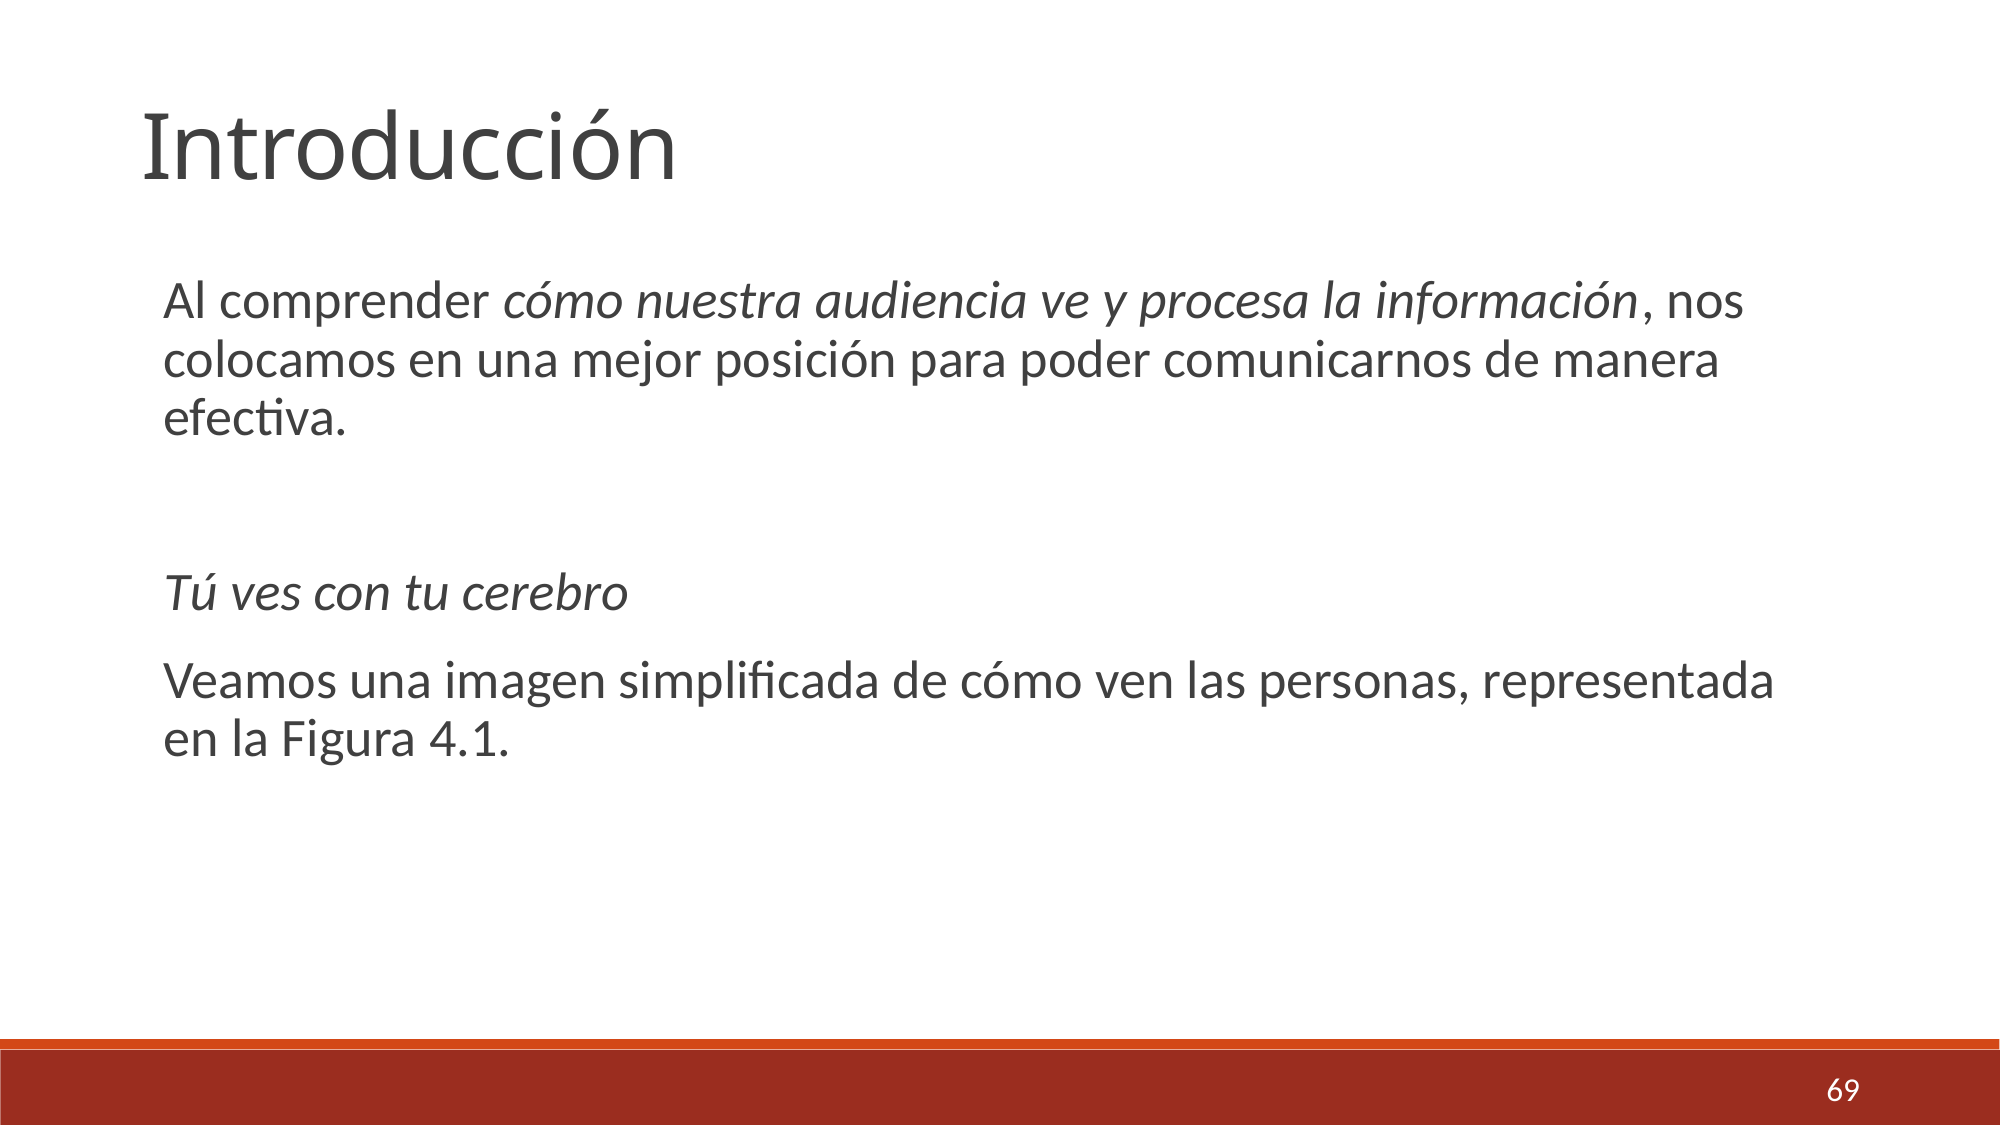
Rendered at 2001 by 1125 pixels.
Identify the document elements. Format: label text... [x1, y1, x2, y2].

text_box Introducción [126, 97, 1821, 333]
slide_number 69 [126, 1061, 1875, 1115]
text_box Al comprender cómo nuestra audiencia ve y procesa la información, nos colocamos en una mejor posición para poder comunicarnos de manera efectiva. Tú ves con tu cerebro Veamos una imagen simplificada de cómo ven las personas, representada en la Figura 4.1. [148, 264, 1853, 1027]
